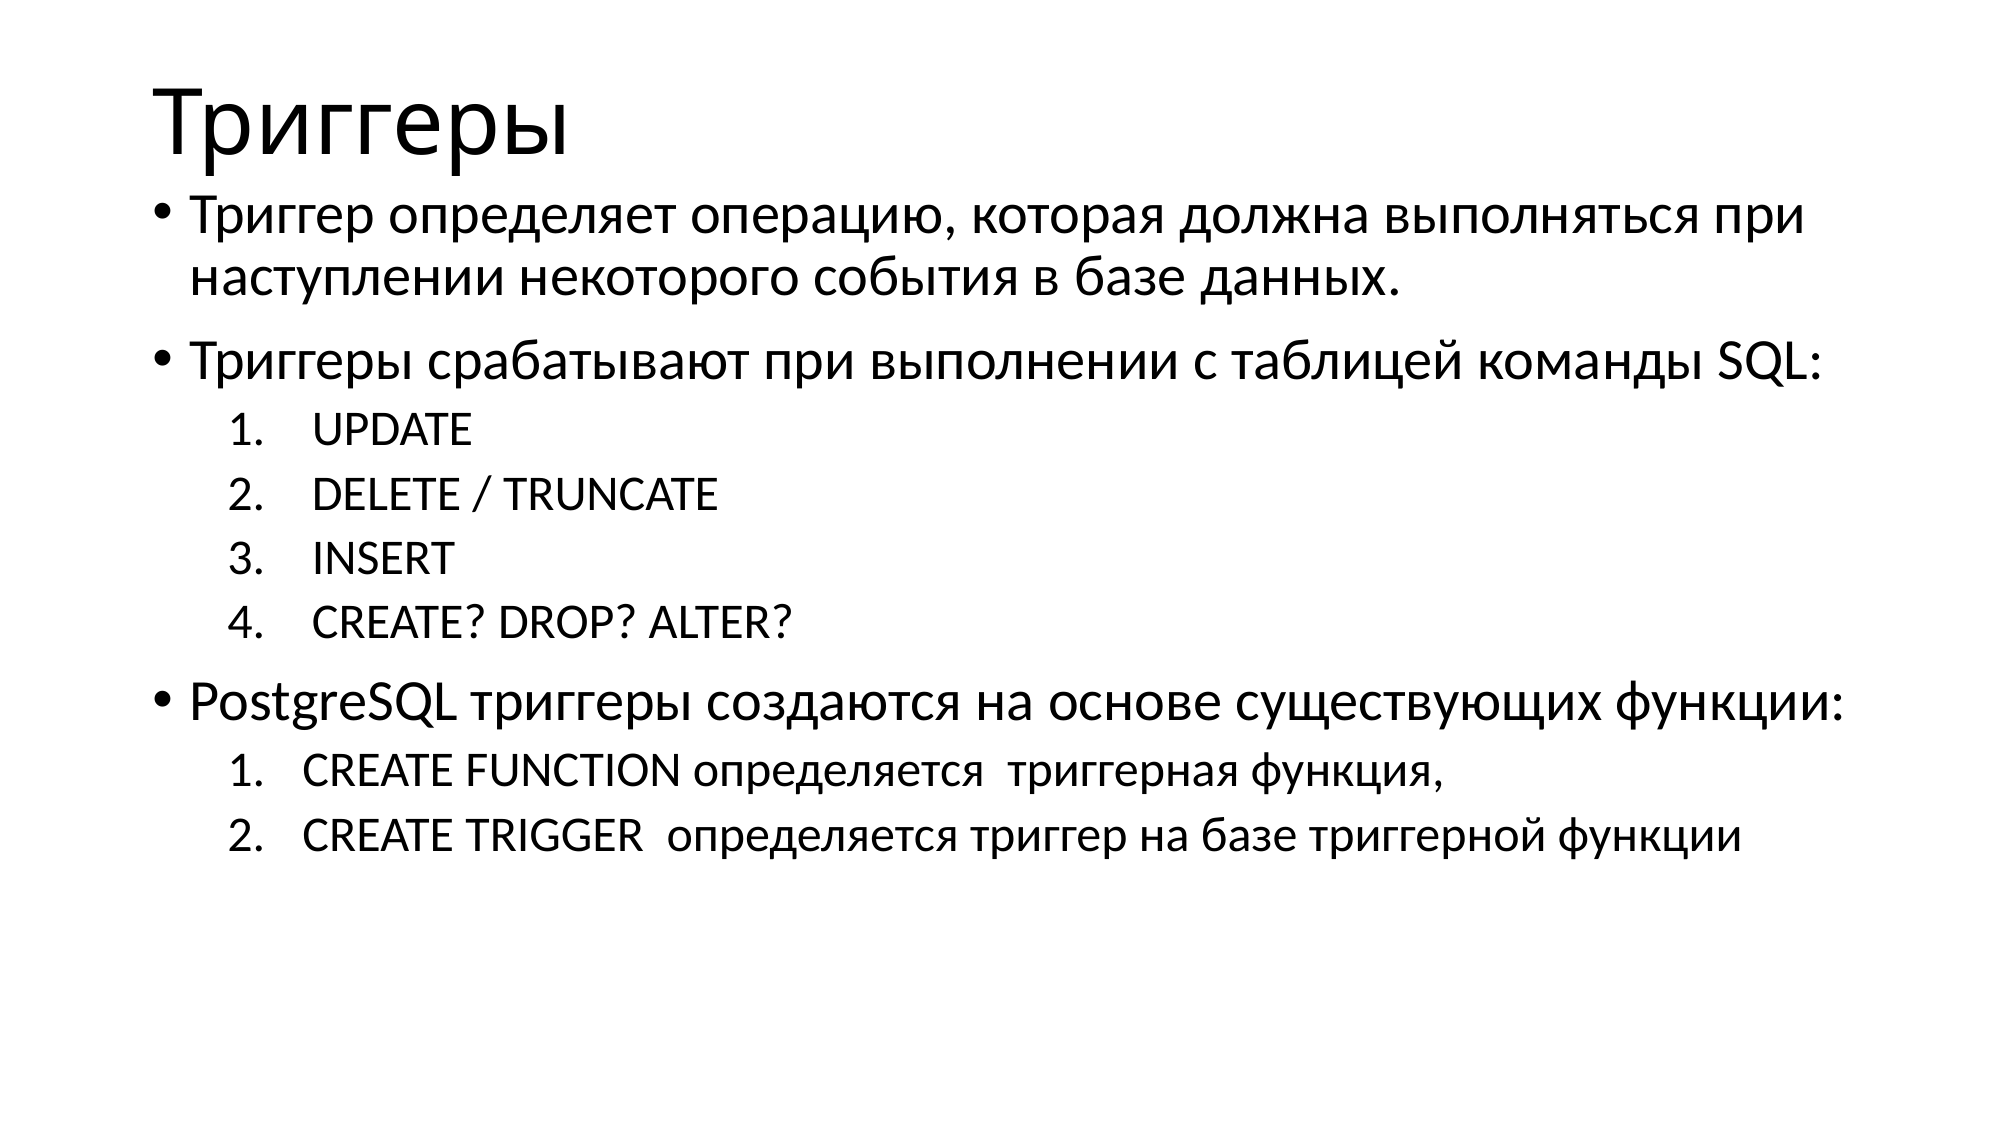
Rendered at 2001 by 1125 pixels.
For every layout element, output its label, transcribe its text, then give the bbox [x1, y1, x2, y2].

title Триггеры [137, 59, 1863, 175]
list Триггер определяет операцию, которая должна выполняться при наступлении некоторого события в базе данных. Триггеры срабатывают при выполнении с таблицей команды SQL: UPDATE DELETE / TRUNCATE INSERT CREATE? DROP? ALTER? PostgreSQL триггеры создаются на основе существующих функции: CREATE FUNCTION определяется триггерная функция, CREATE TRIGGER определяется триггер на базе триггерной функции [137, 175, 1863, 1097]
